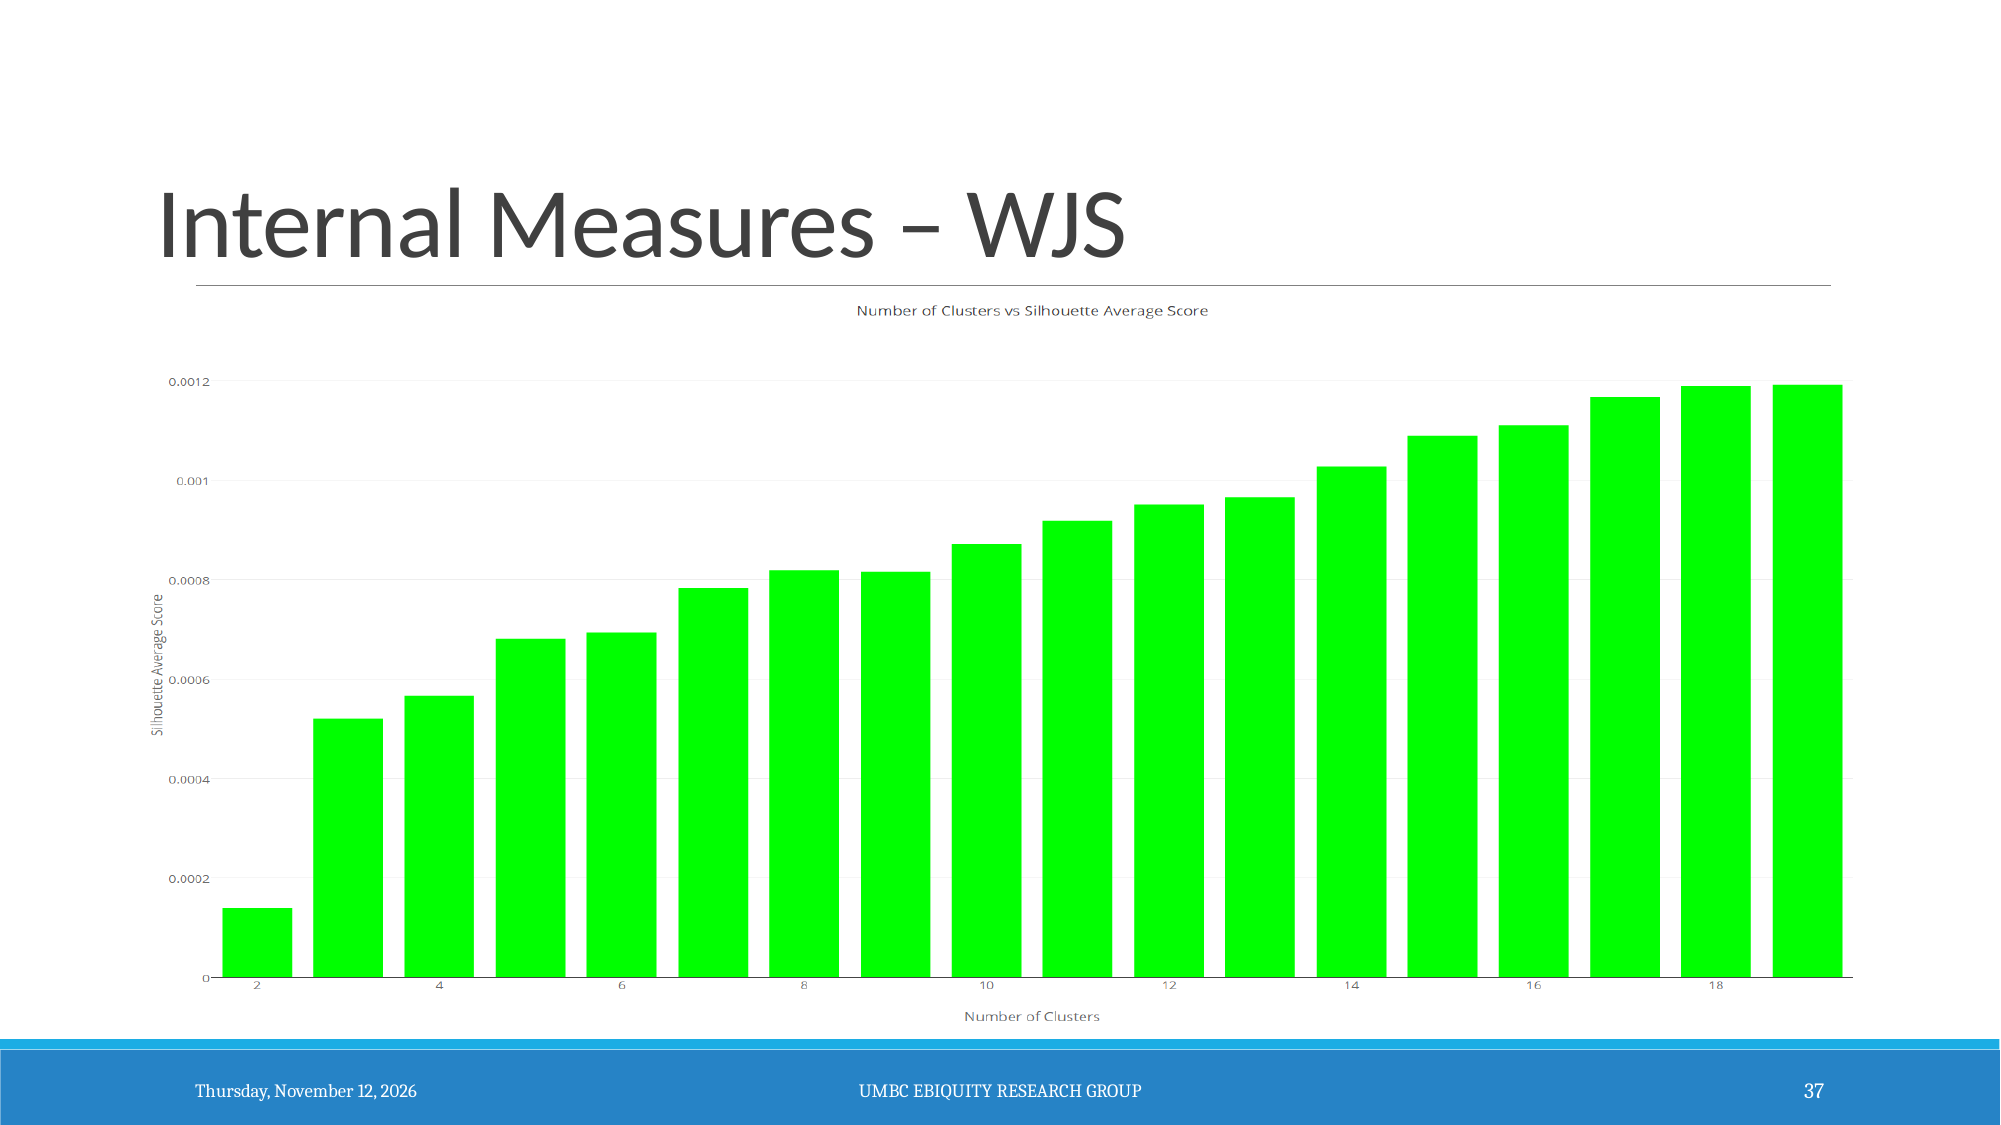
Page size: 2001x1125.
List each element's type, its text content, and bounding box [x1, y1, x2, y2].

title Internal Measures – WJS [141, 47, 1859, 285]
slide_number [180, 1059, 586, 1120]
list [140, 302, 1859, 1038]
slide_number 37 [1624, 1059, 1840, 1120]
footer UMBC Ebiquity Research Group [604, 1059, 1396, 1120]
